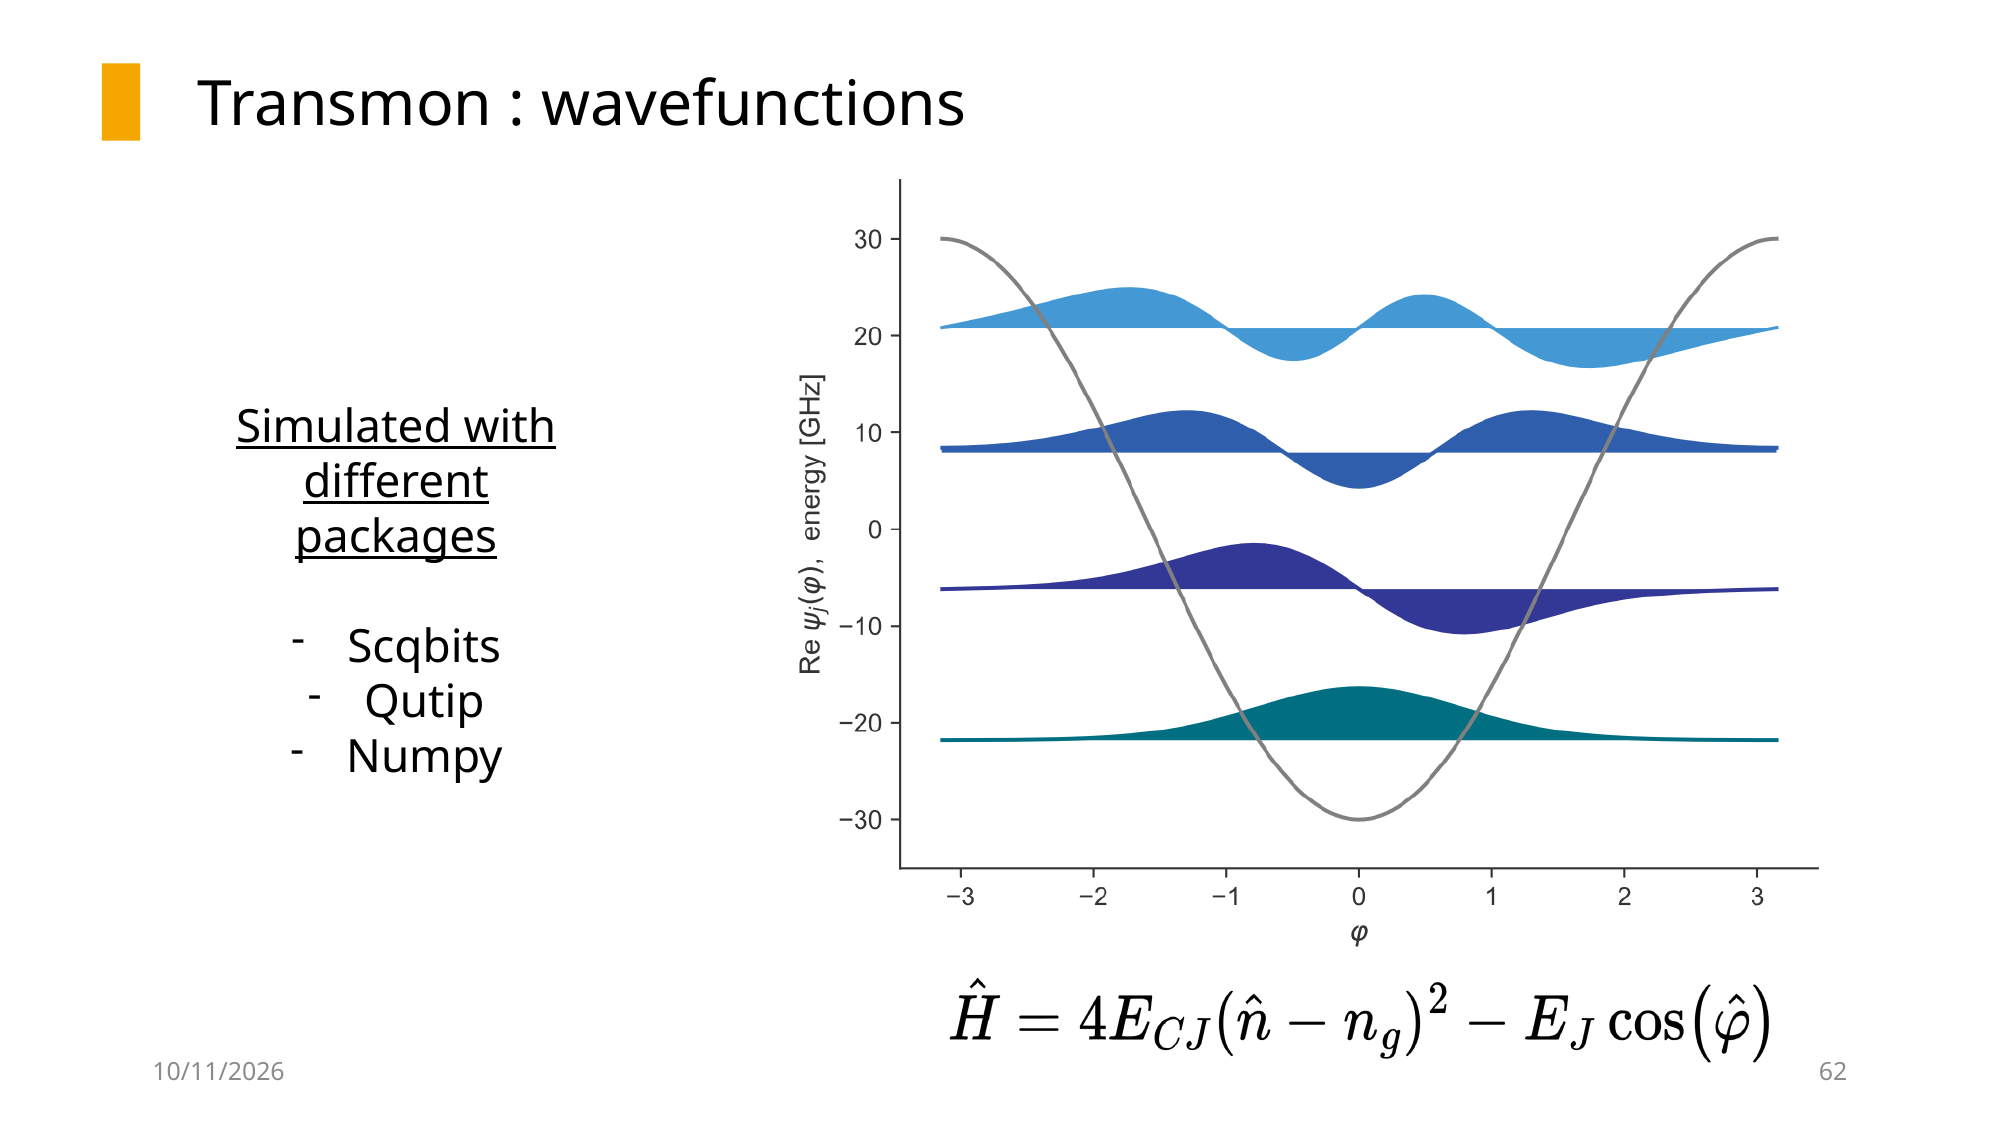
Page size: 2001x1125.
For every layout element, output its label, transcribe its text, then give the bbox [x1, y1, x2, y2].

text_box [101, 62, 141, 142]
slide_number 62 [1412, 1042, 1863, 1103]
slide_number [137, 1042, 588, 1103]
picture [779, 161, 1836, 965]
text_box Simulated with different packages Scqbits Qutip Numpy [182, 388, 610, 789]
text_box Transmon : wavefunctions [183, 63, 1851, 258]
picture [948, 966, 1776, 1064]
